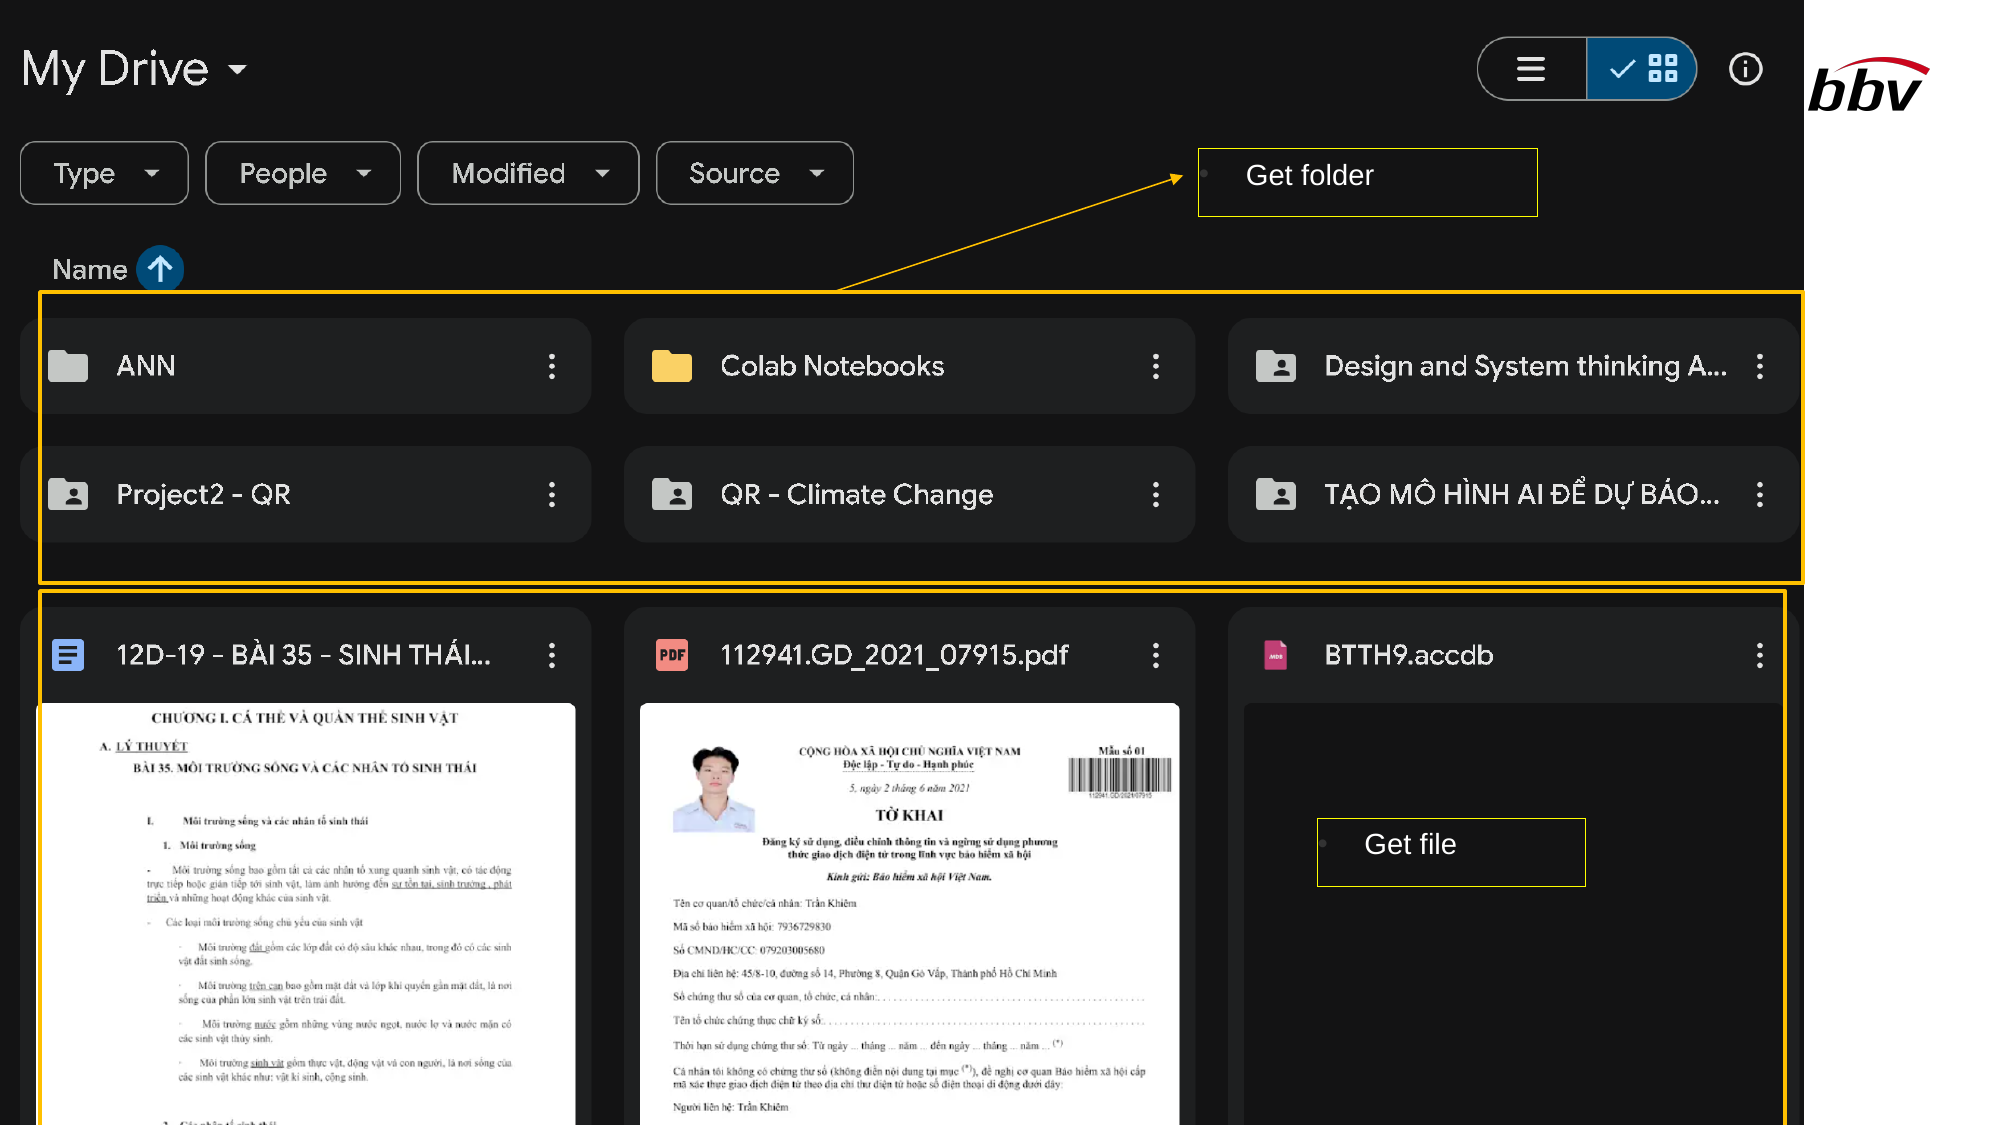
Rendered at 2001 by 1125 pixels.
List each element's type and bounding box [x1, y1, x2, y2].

picture [0, 0, 1804, 1125]
text_box [832, 175, 1184, 293]
picture [1808, 57, 1930, 111]
